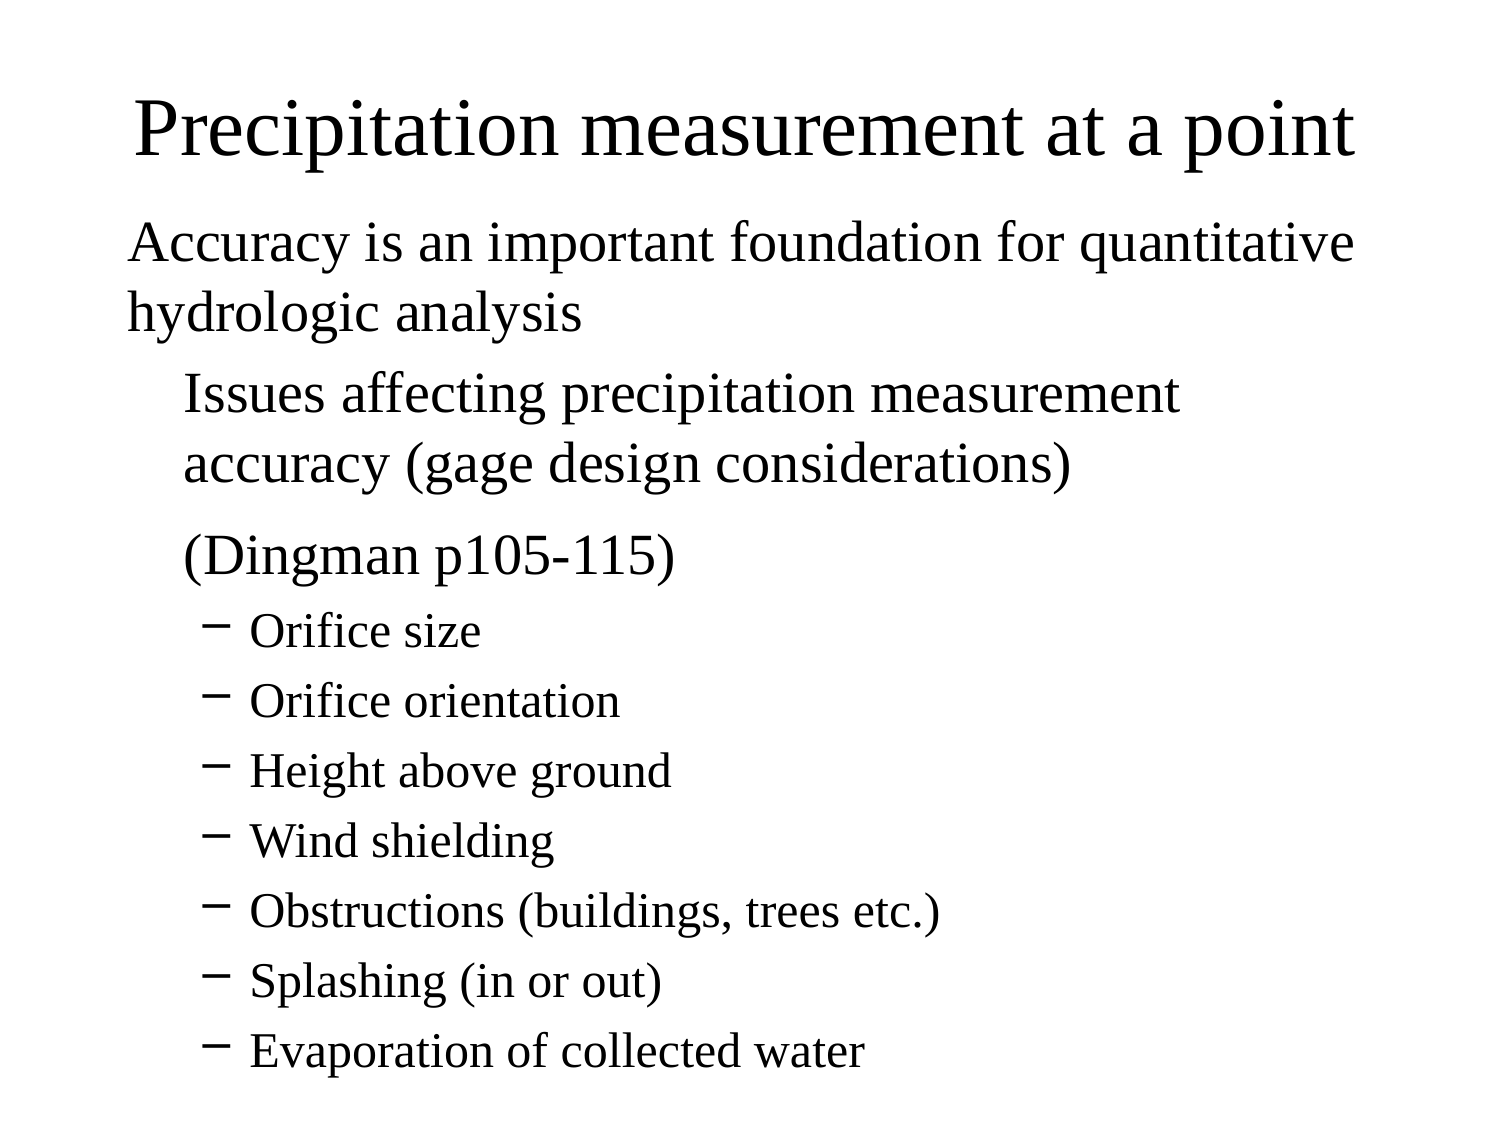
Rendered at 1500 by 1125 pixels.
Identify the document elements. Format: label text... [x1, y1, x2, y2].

title Precipitation measurement at a point [107, 28, 1384, 217]
list Accuracy is an important foundation for quantitative hydrologic analysis Issues affecting precipitation measurement accuracy (gage design considerations) (Dingman p105-115) Orifice size Orifice orientation Height above ground Wind shielding Obstructions (buildings, trees etc.) Splashing (in or out) Evaporation of collected water [112, 194, 1388, 871]
